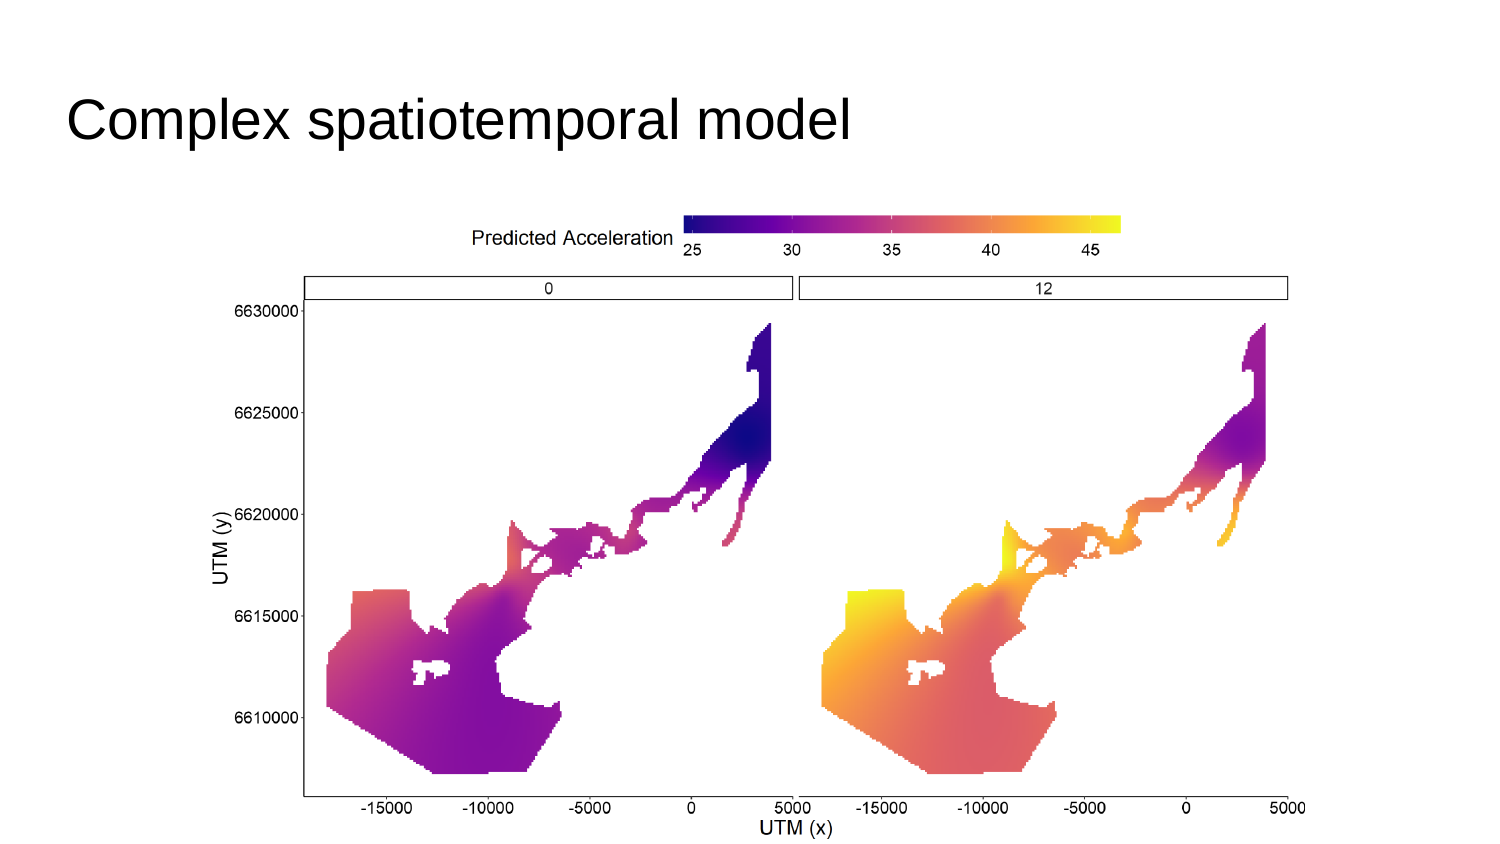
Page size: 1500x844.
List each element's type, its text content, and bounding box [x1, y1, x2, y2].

title Complex spatiotemporal model [51, 72, 1449, 167]
picture [195, 204, 1305, 844]
